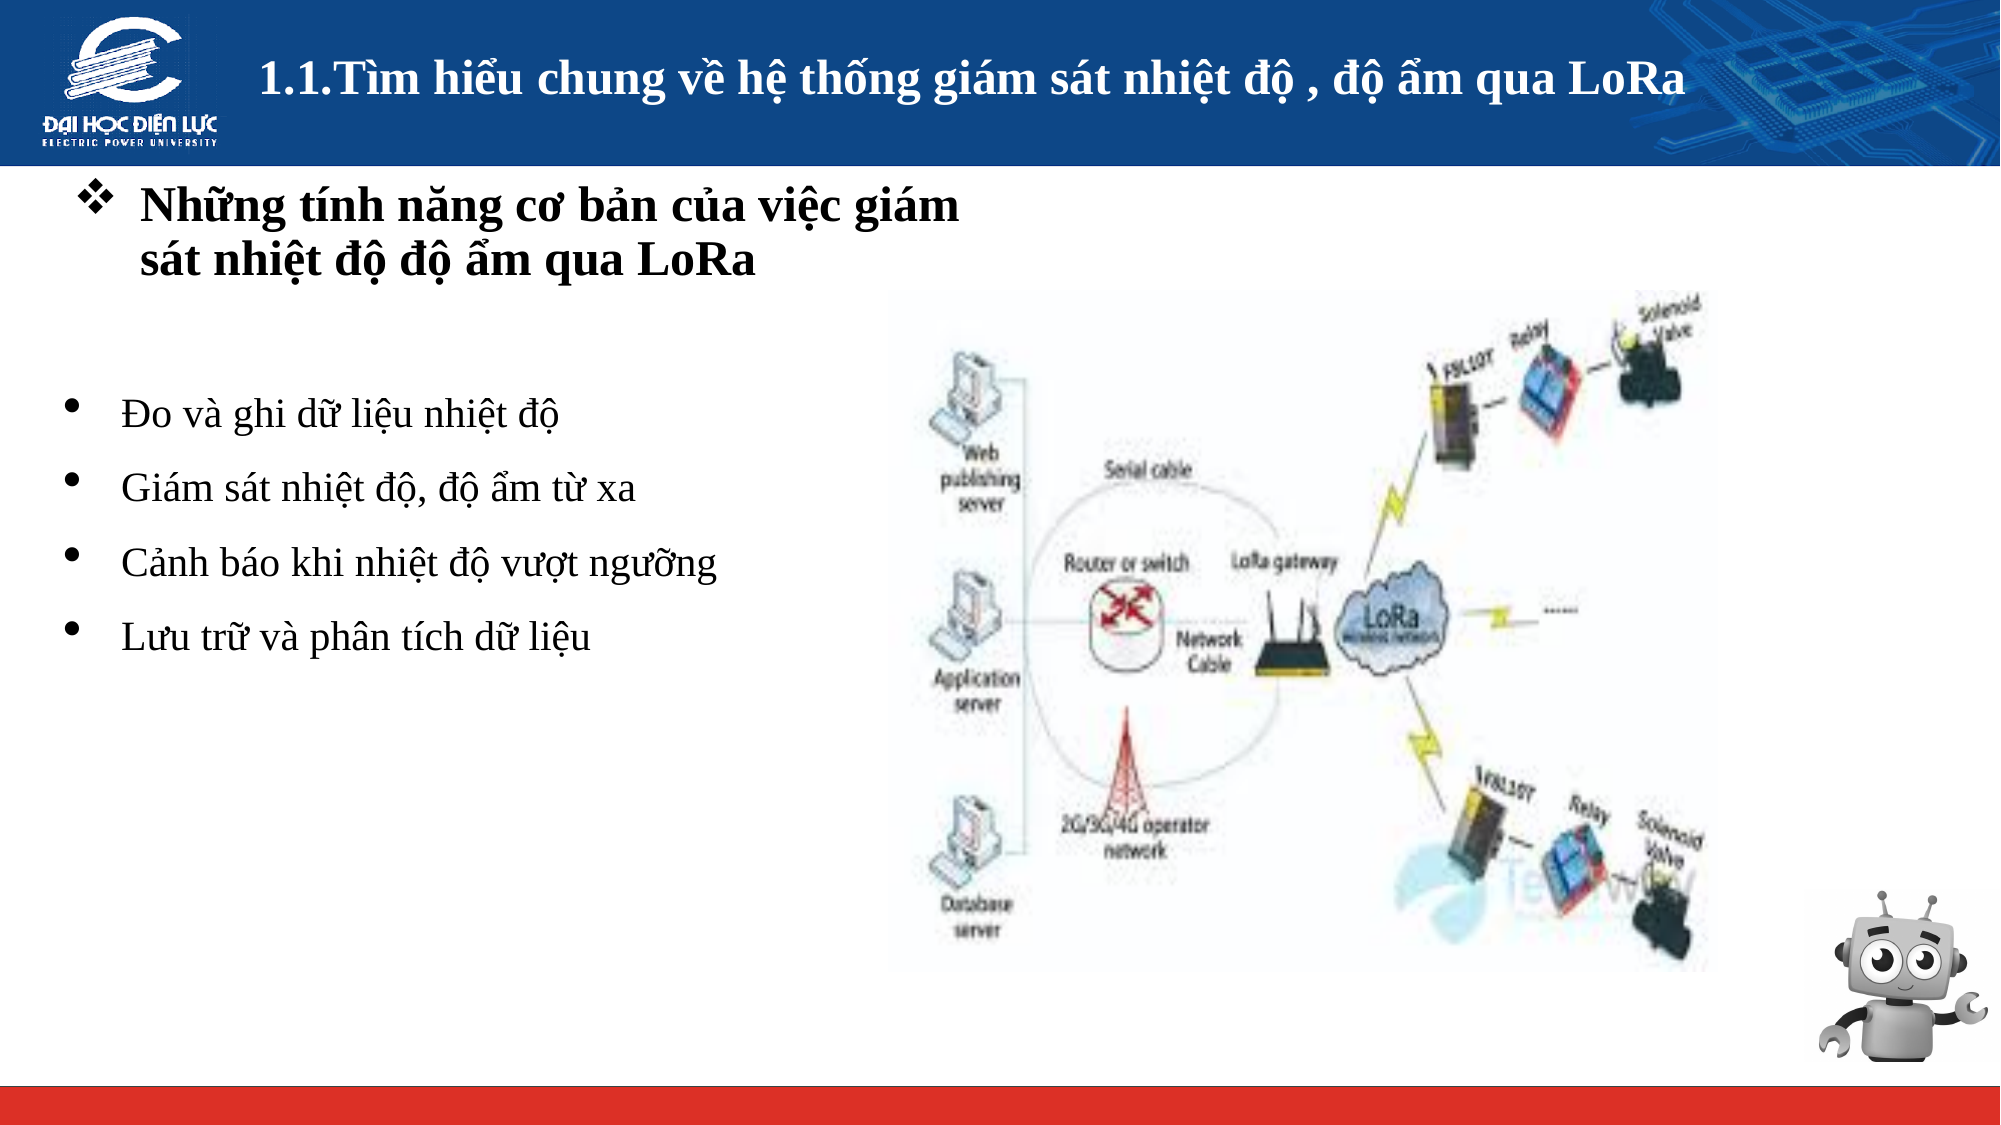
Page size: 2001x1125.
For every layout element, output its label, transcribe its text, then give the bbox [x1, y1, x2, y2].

picture [888, 290, 1718, 972]
title 1.1.Tìm hiểu chung về hệ thống giám sát nhiệt độ , độ ẩm qua LoRa [243, 22, 1761, 134]
picture [0, 0, 2000, 1125]
list Những tính năng cơ bản của việc giám sát nhiệt độ độ ẩm qua LoRa Đo và ghi dữ liệu nhiệt độ Giám sát nhiệt độ, độ ẩm từ xa Cảnh báo khi nhiệt độ vượt ngưỡng Lưu trữ và phân tích dữ liệu [50, 170, 2000, 1057]
